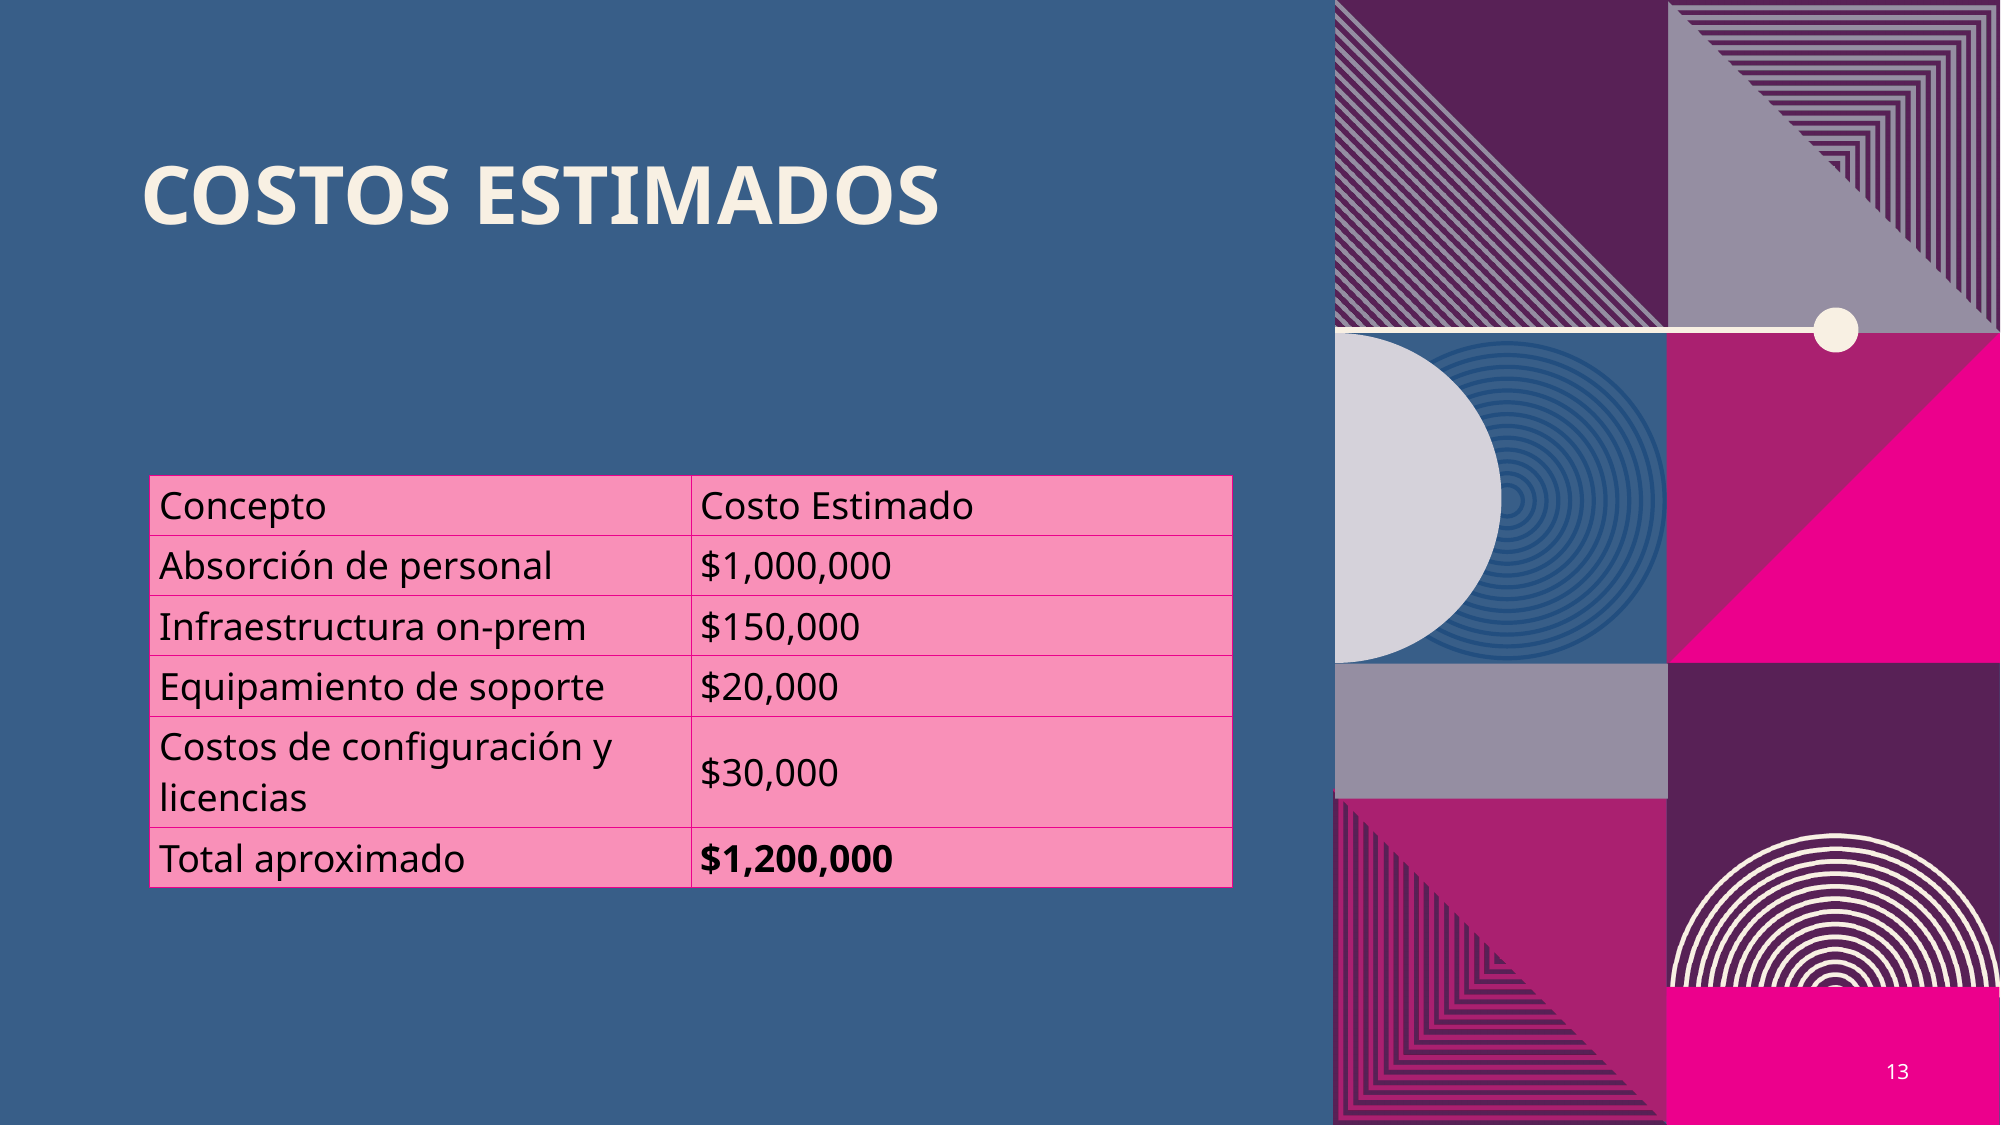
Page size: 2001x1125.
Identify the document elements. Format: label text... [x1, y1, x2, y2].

table_cell $1,000,000 [692, 536, 1232, 595]
table_cell $20,000 [692, 656, 1232, 716]
table_cell Infraestructura on-prem [150, 596, 691, 655]
table_cell Absorción de personal [150, 536, 691, 595]
table_header Costo Estimado [692, 476, 1232, 535]
table_cell $1,200,000 [692, 828, 1232, 887]
picture [1333, 791, 1667, 1125]
table_cell Equipamiento de soporte [150, 656, 691, 716]
picture [1335, 0, 2001, 333]
slide_number 13 [1849, 1042, 1925, 1103]
table_cell Costos de configuración y licencias [150, 717, 691, 827]
title Costos Estimados [125, 146, 1334, 250]
table_cell Total aproximado [150, 828, 691, 887]
table_header Concepto [150, 476, 691, 535]
table_cell $150,000 [692, 596, 1232, 655]
table_cell $30,000 [692, 717, 1232, 827]
picture [1669, 833, 2001, 998]
